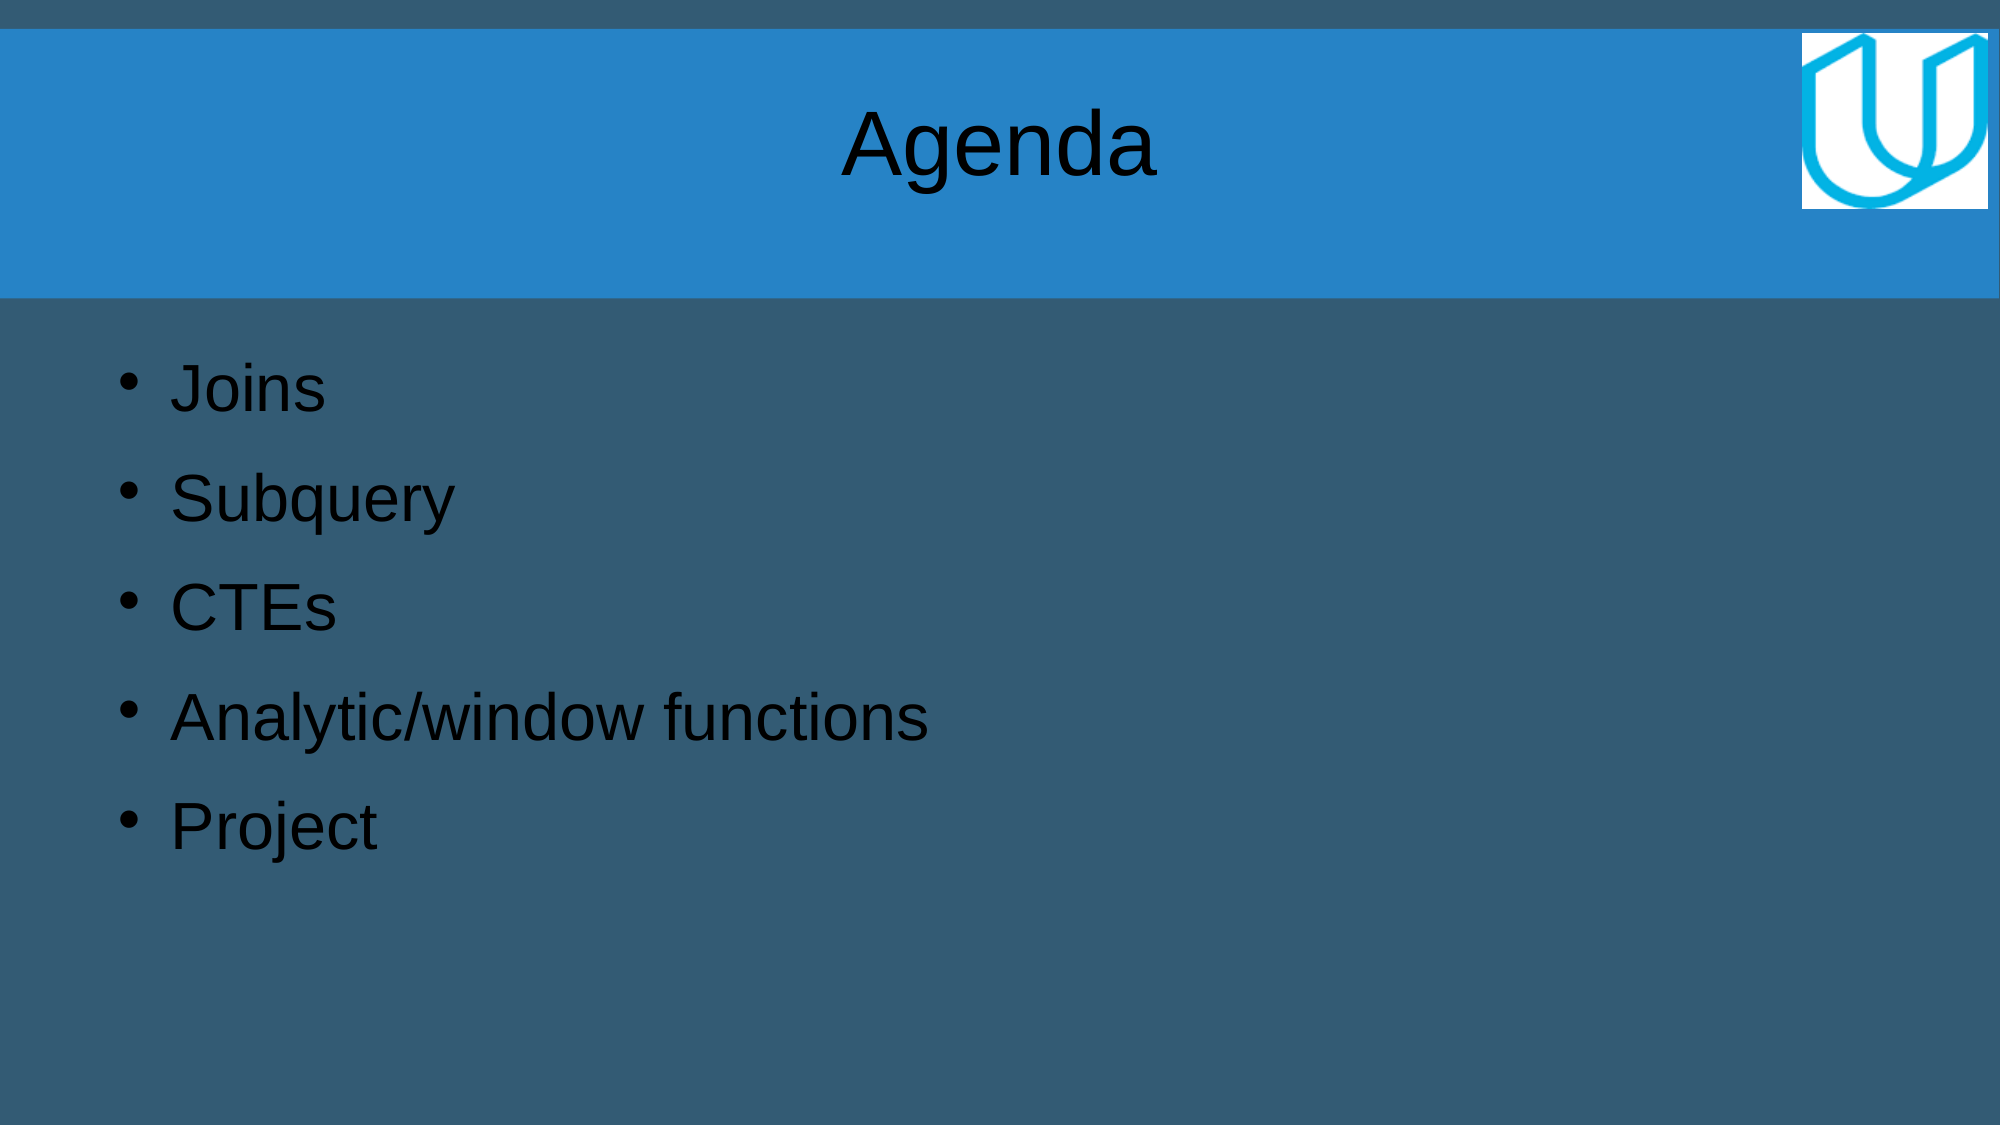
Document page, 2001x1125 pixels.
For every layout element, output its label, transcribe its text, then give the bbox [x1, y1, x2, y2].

picture [1802, 33, 1988, 167]
text_box Agenda [99, 44, 1900, 233]
picture [1900, 124, 1988, 209]
picture [1900, 175, 1911, 189]
picture [1932, 48, 1973, 166]
text_box Joins Subquery CTEs Analytic/window functions Project [99, 344, 1900, 998]
